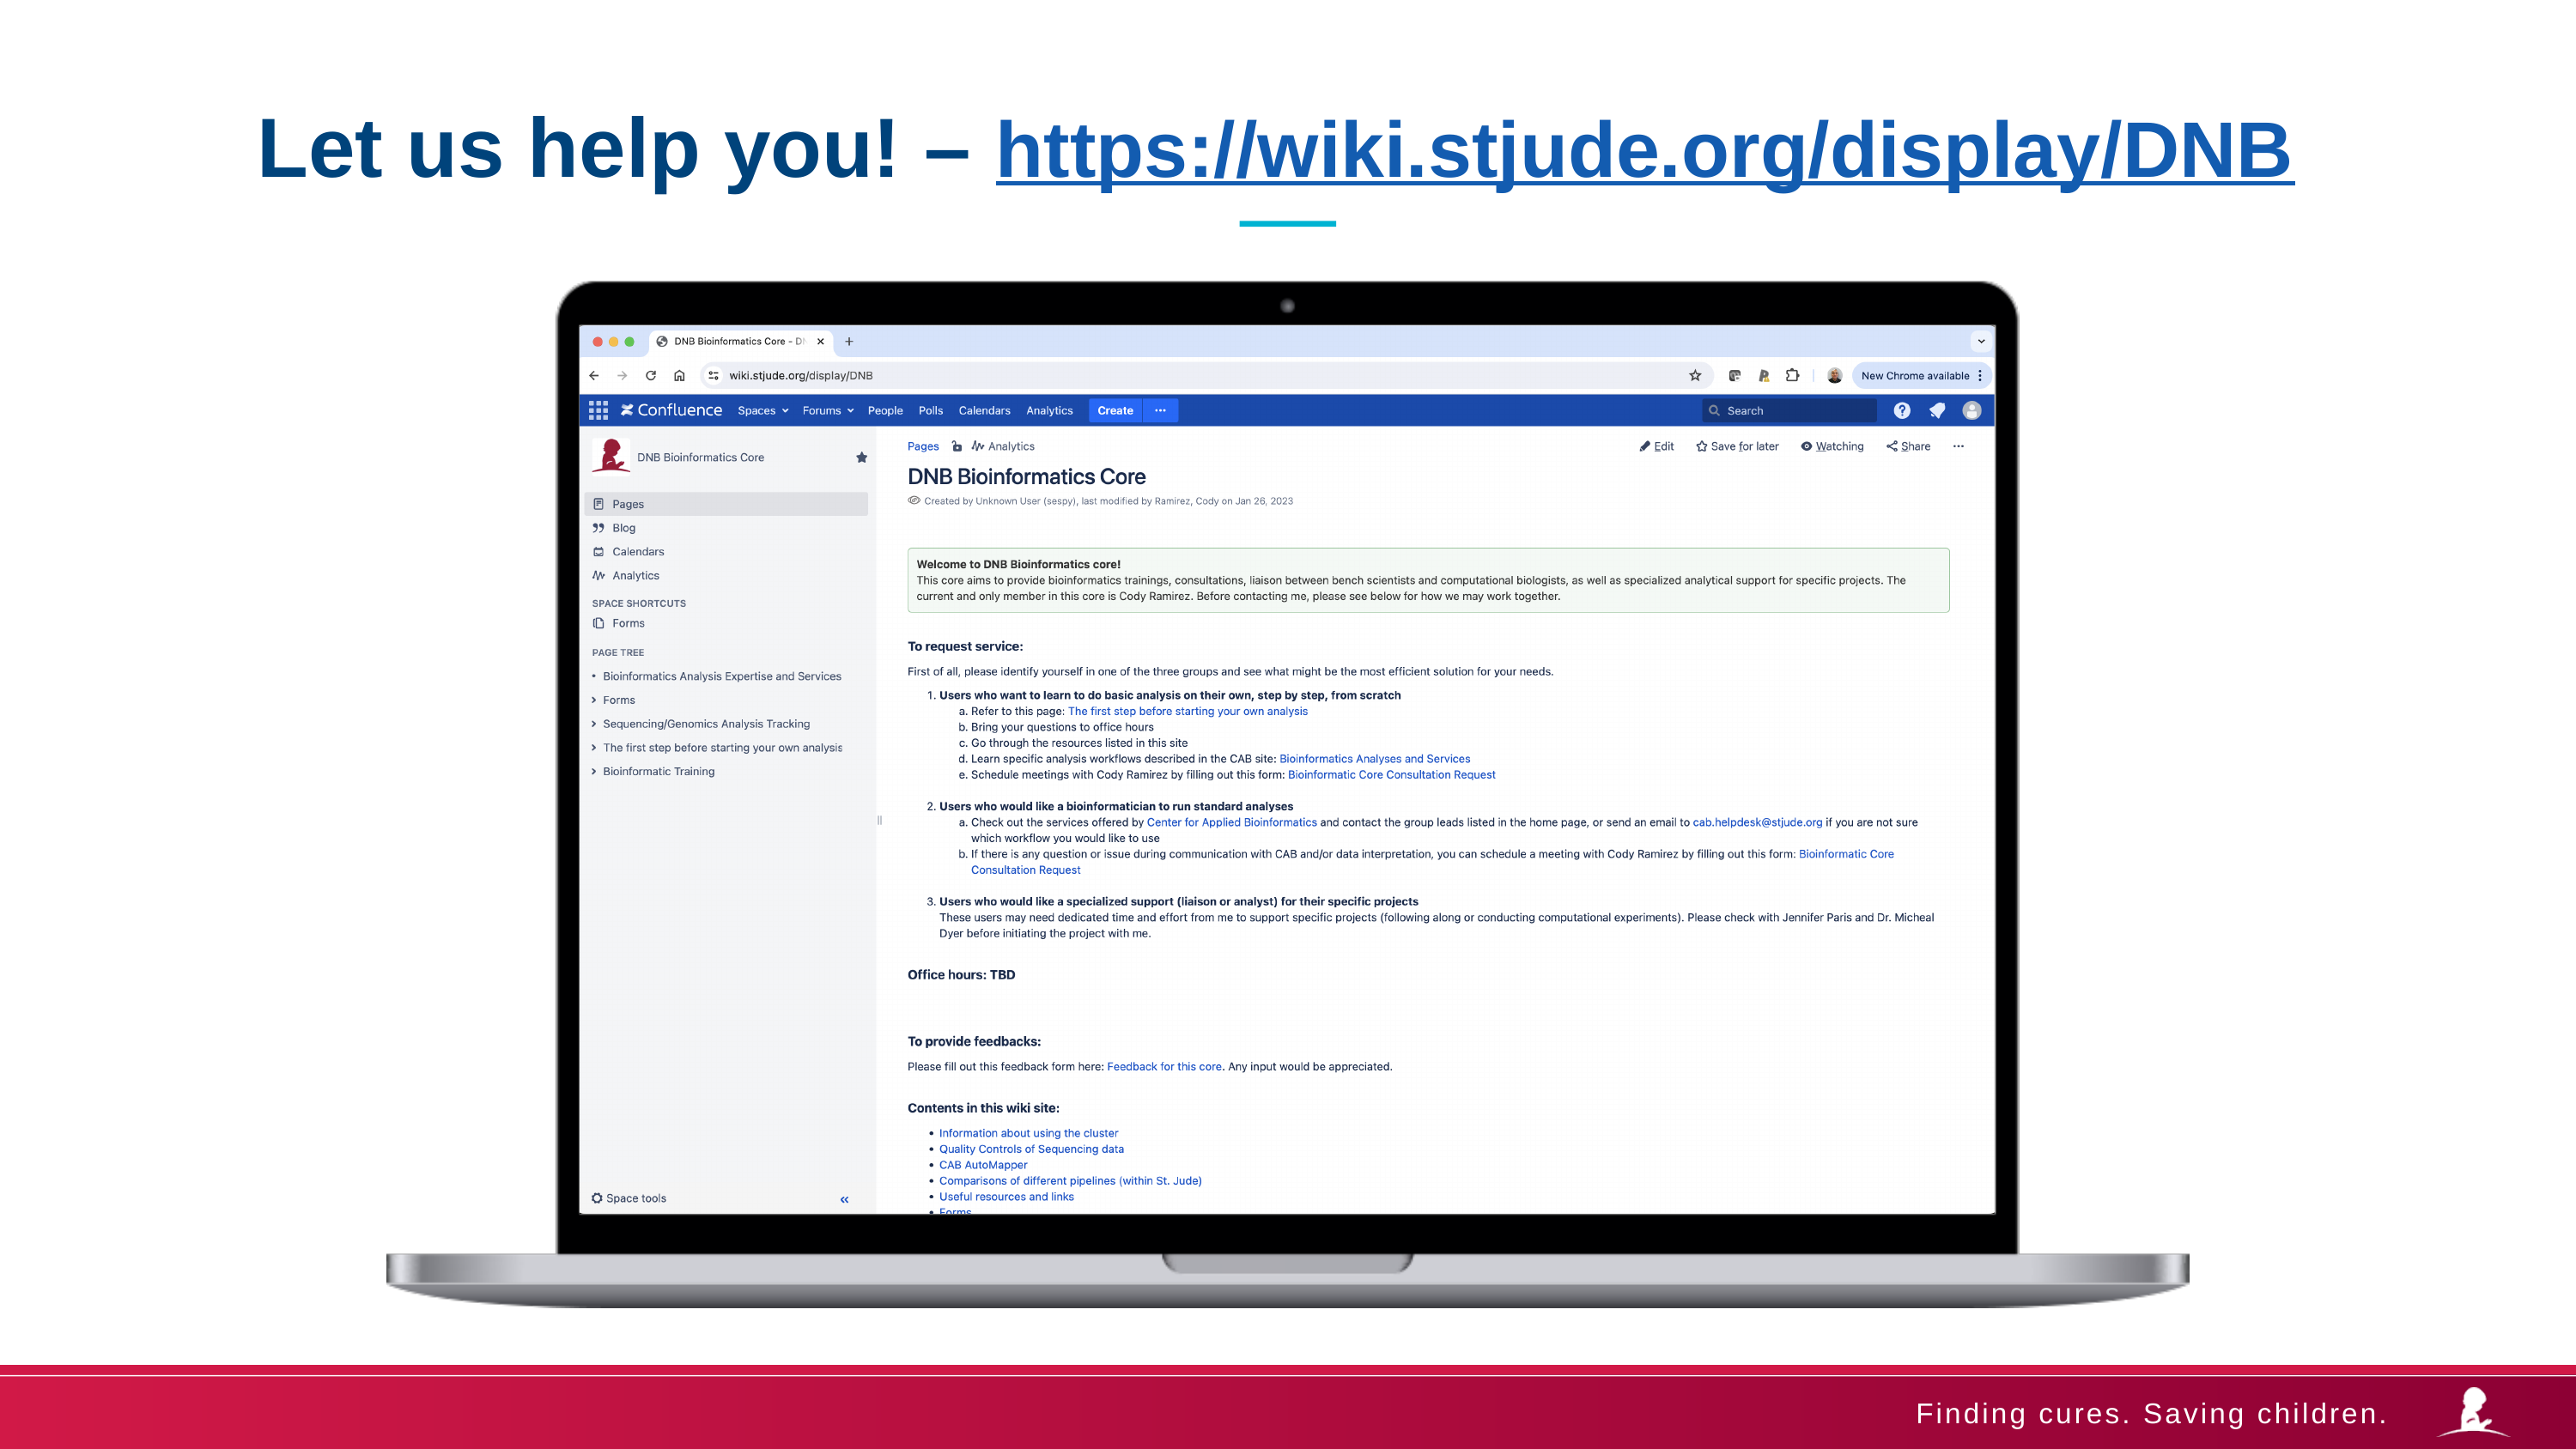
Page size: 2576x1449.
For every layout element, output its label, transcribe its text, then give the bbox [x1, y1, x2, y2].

list Let us help you! – https://wiki.stjude.org/display/DNB [0, 97, 2576, 224]
text_box [1239, 220, 1337, 227]
picture [386, 281, 2190, 1308]
